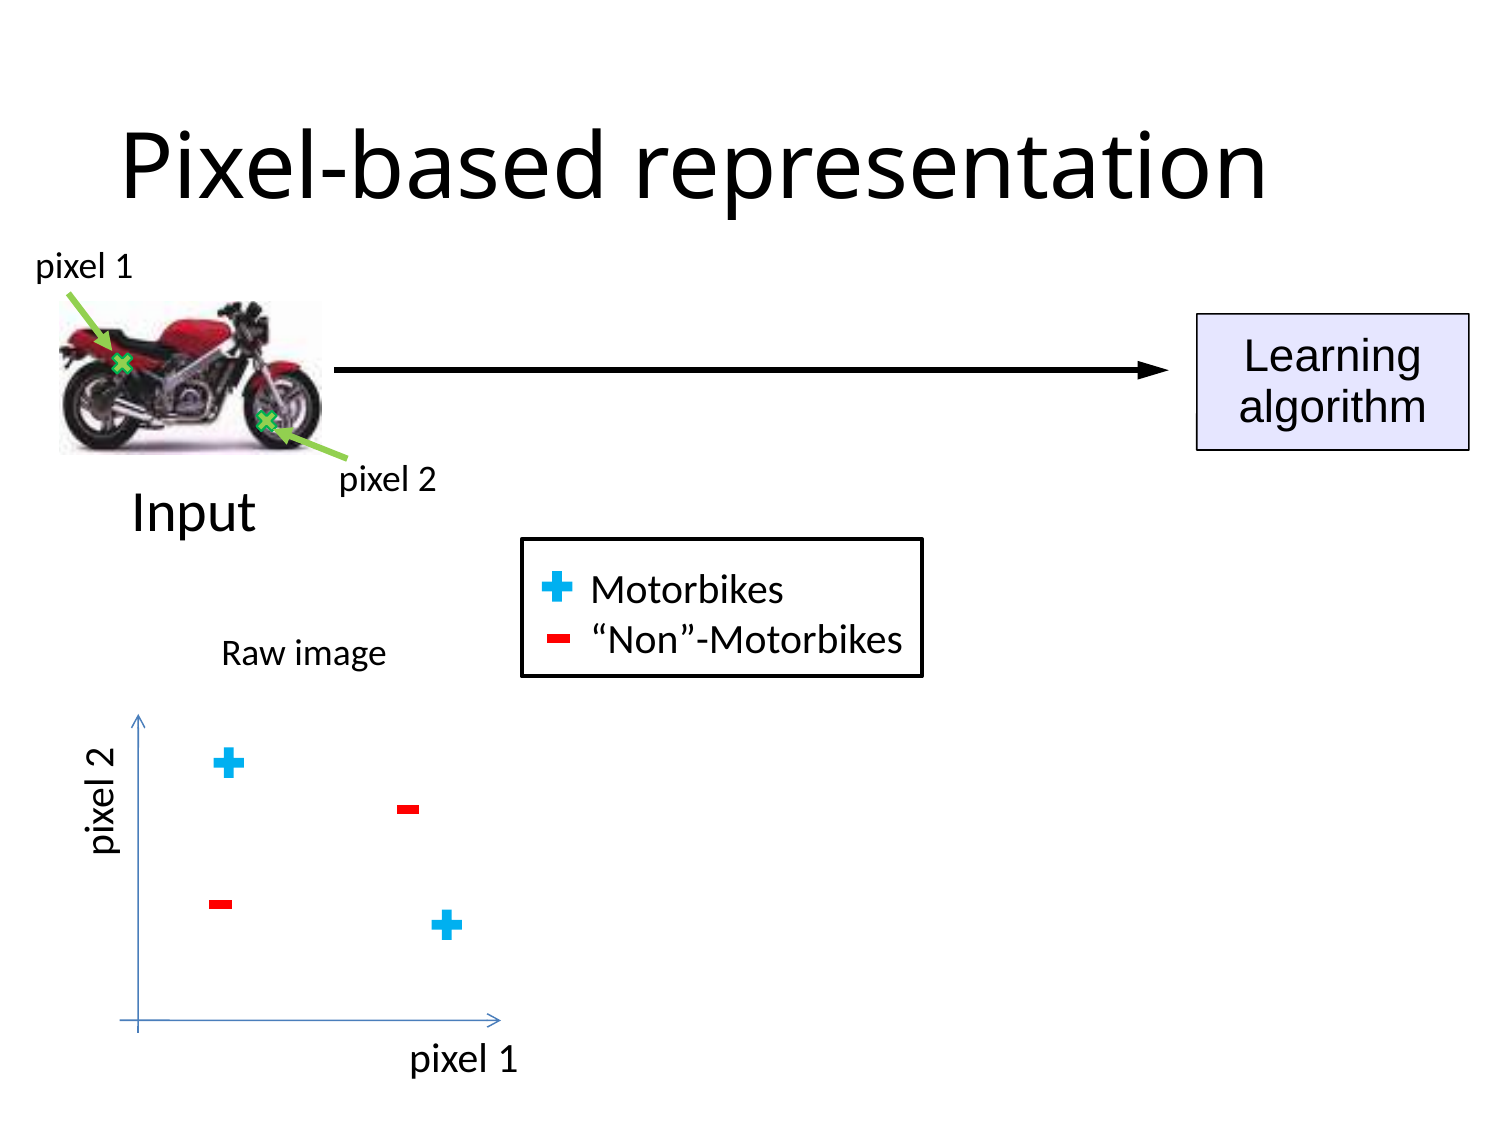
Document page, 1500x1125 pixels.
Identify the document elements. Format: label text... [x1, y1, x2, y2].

text_box [431, 909, 462, 940]
text_box [396, 804, 420, 814]
text_box [209, 899, 233, 909]
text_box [521, 538, 922, 677]
text_box Raw image [206, 620, 403, 681]
text_box pixel 2 [56, 737, 138, 865]
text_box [9, 213, 463, 527]
title Pixel-based representation [103, 59, 1397, 278]
text_box Input [116, 527, 273, 551]
text_box pixel 1 [394, 1023, 534, 1089]
text_box [213, 747, 244, 778]
text_box Learning algorithm [1196, 313, 1469, 451]
